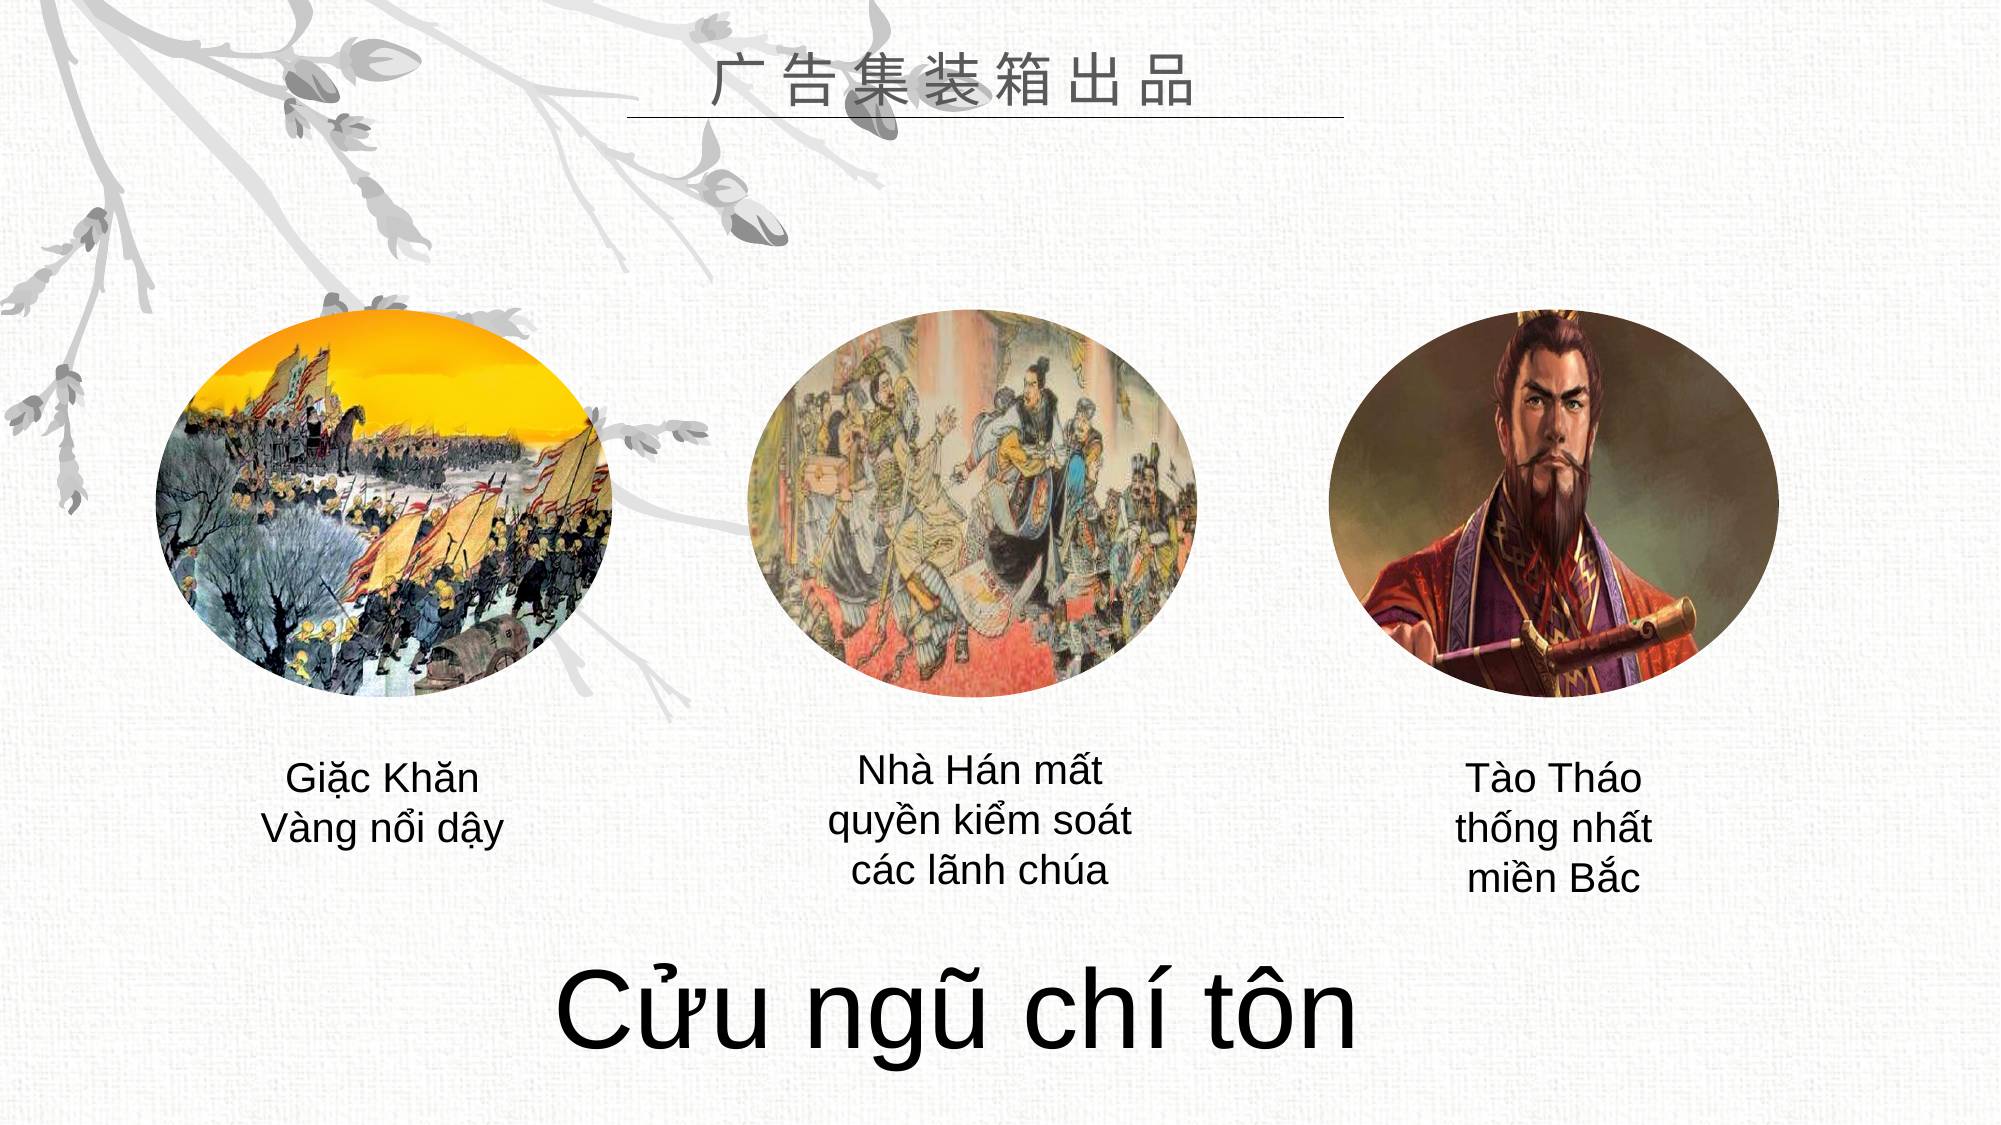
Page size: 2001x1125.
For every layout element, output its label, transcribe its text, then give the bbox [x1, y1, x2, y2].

text_box Tào Tháo thống nhất miền Bắc [1401, 743, 1706, 909]
picture [134, 0, 1198, 859]
text_box 广 告 集 装 箱 出 品 [859, 35, 1257, 117]
text_box Nhà Hán mất quyền kiểm soát các lãnh chúa [805, 735, 1154, 901]
text_box Cửu ngũ chí tôn [538, 928, 1376, 1079]
picture [1328, 309, 1779, 698]
